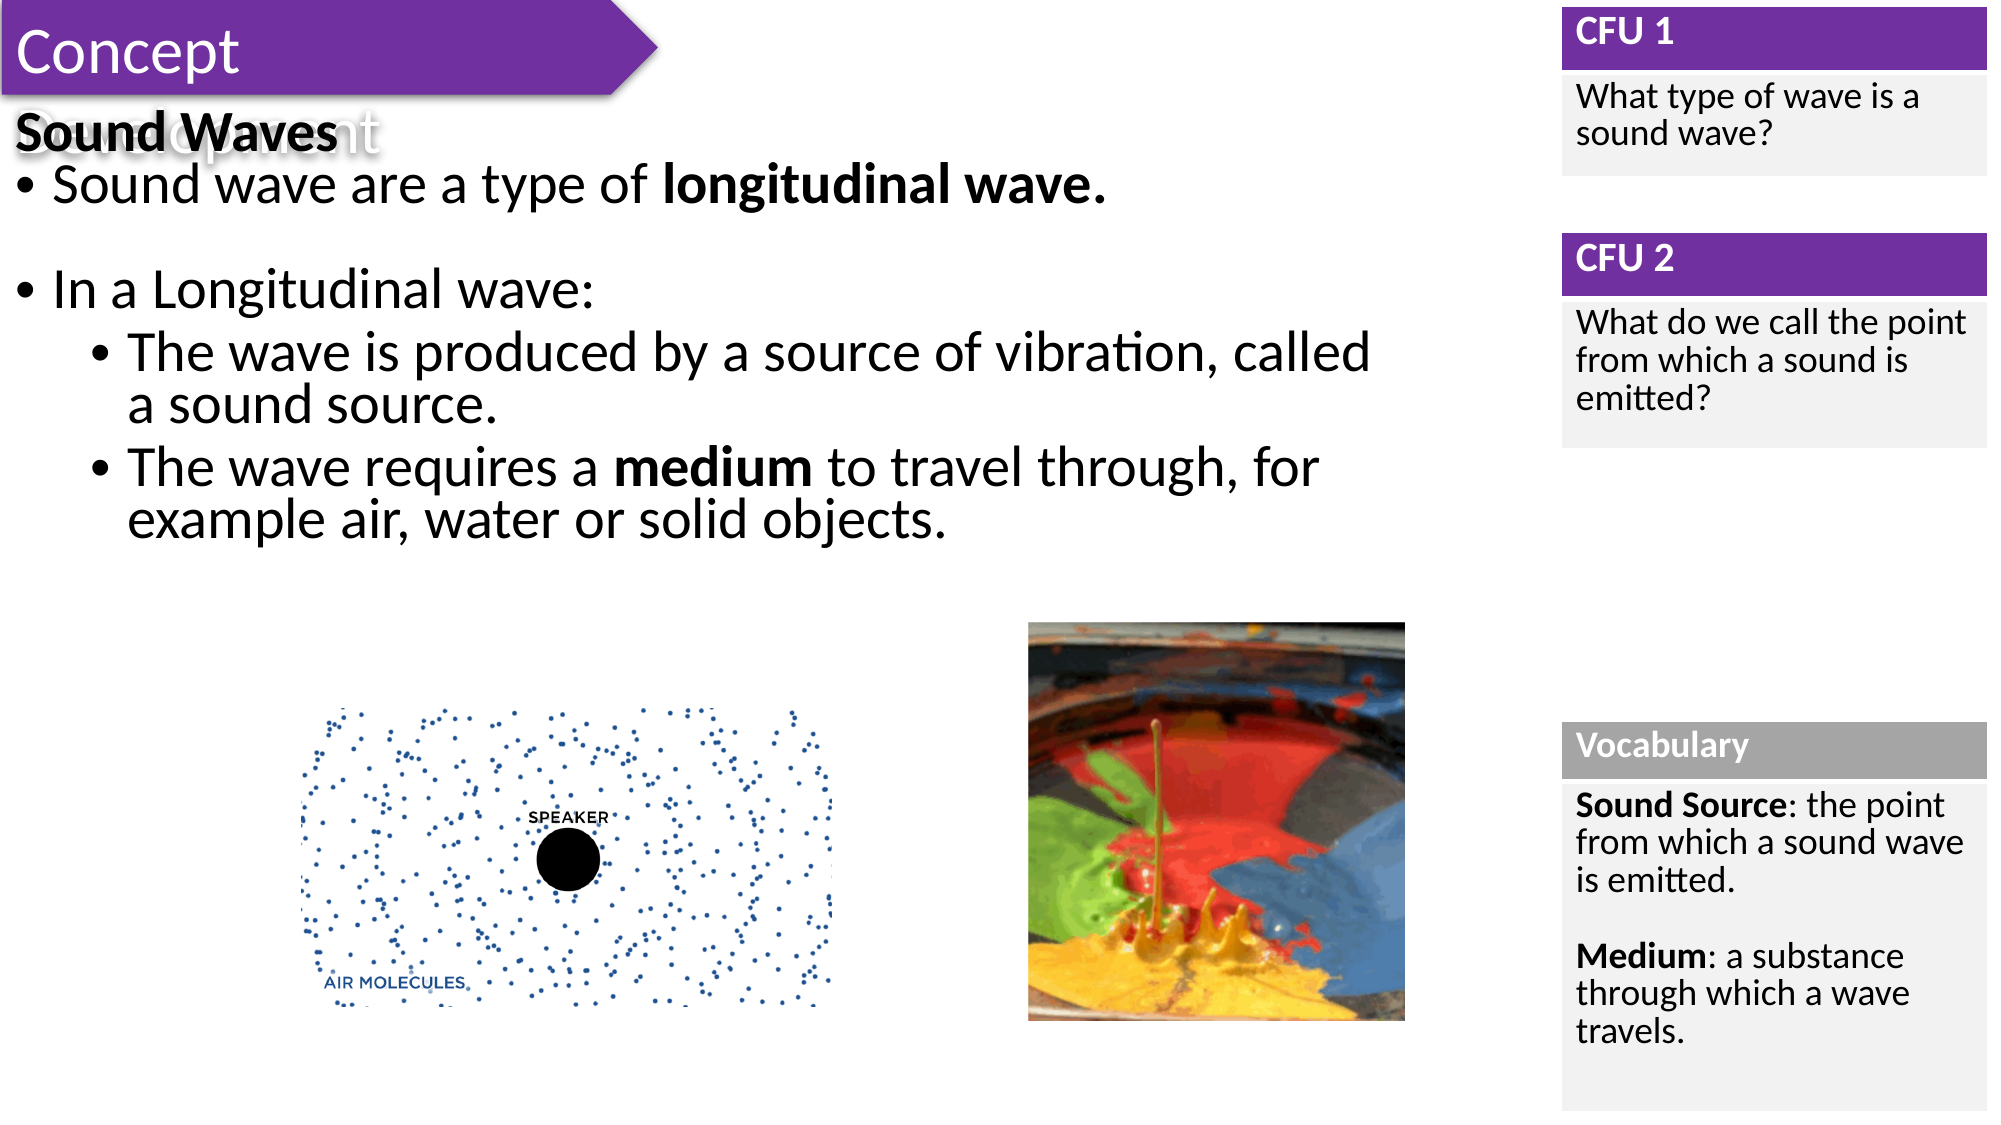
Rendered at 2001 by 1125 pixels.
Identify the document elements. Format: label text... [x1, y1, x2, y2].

picture [301, 708, 832, 1007]
table_cell What do we call the point from which a sound is emitted? [1562, 302, 1987, 448]
table_header Vocabulary [1562, 722, 1987, 779]
table_cell What type of wave is a sound wave? [1562, 75, 1987, 176]
table_header CFU 2 [1562, 233, 1987, 296]
table_cell Sound Source: the point from which a sound wave is emitted. Medium: a substance through which a wave travels. [1562, 784, 1987, 1111]
list Sound Waves Sound wave are a type of longitudinal wave. In a Longitudinal wave: The wave is produced by a source of vibration, called a sound source. The wave requires a medium to travel through, for example air, water or solid objects. [0, 101, 1405, 816]
picture [1027, 621, 1405, 1021]
table_header CFU 1 [1562, 7, 1987, 70]
text_box Concept Development [1, 0, 658, 95]
